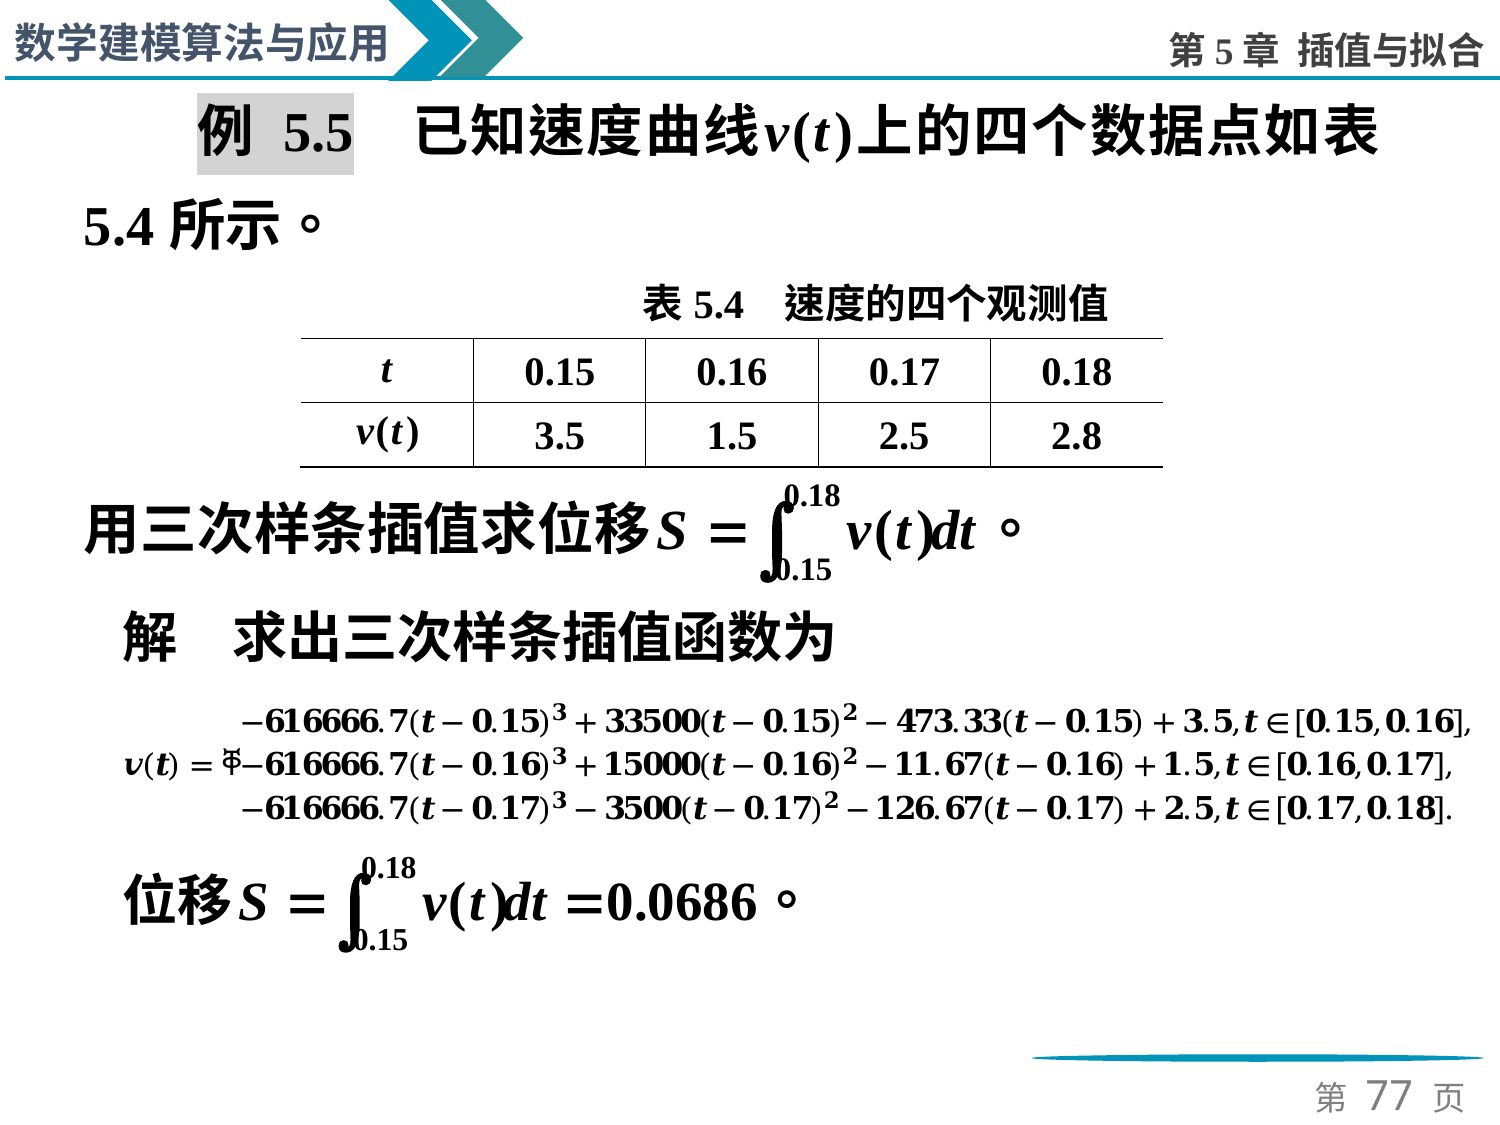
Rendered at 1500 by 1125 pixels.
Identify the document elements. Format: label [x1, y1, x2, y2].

text_box [122, 595, 1500, 1047]
text_box [83, 86, 1379, 625]
